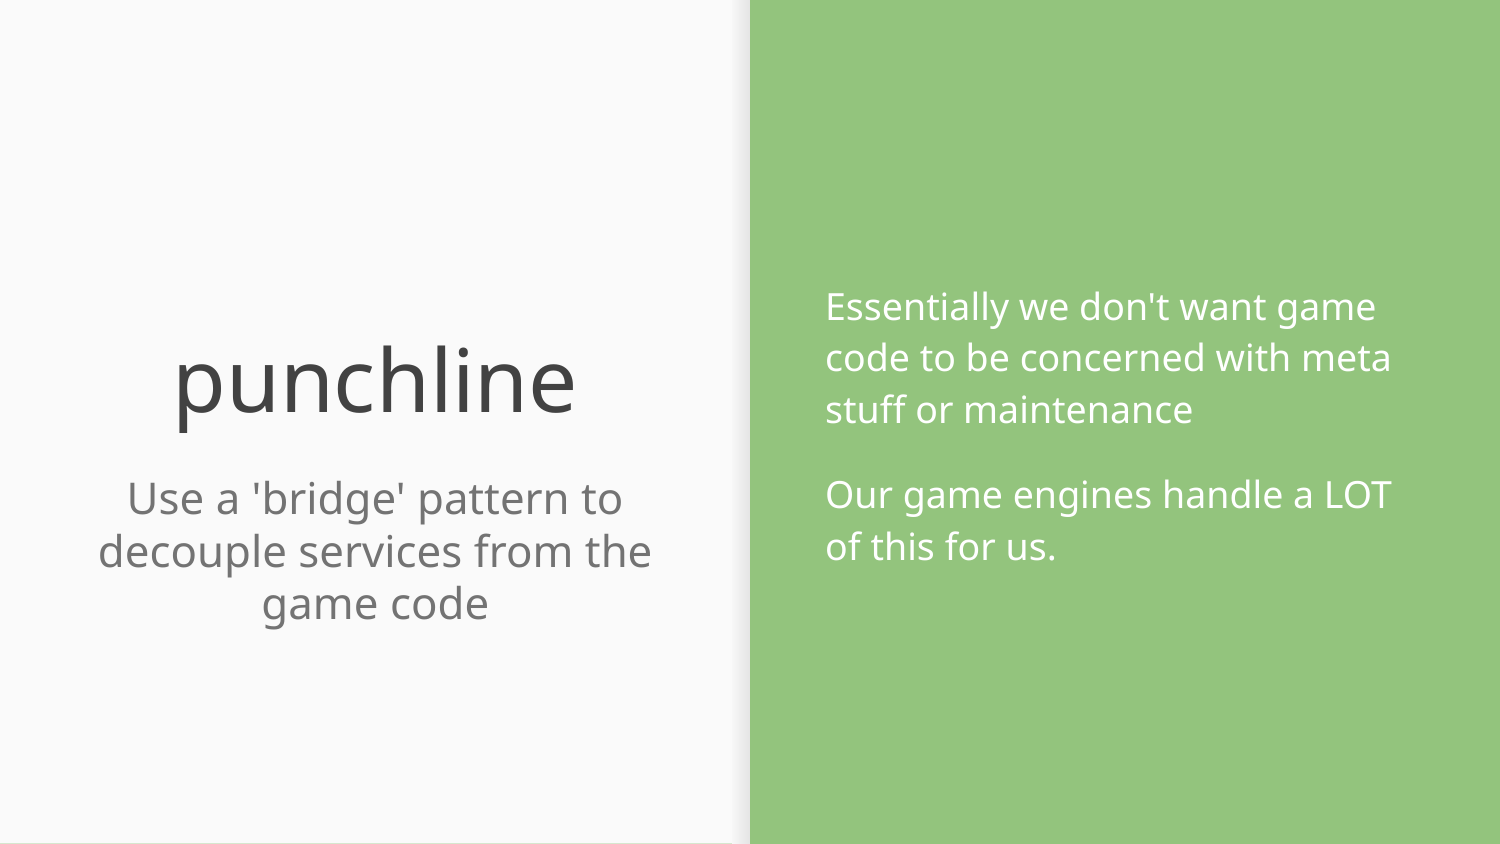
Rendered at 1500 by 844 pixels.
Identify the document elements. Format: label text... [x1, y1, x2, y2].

subtitle Use a 'bridge' pattern to decouple services from the game code [43, 455, 708, 659]
list Essentially we don't want game code to be concerned with meta stuff or maintenance Our game engines handle a LOT of this for us. [810, 118, 1440, 725]
title punchline [43, 202, 708, 446]
